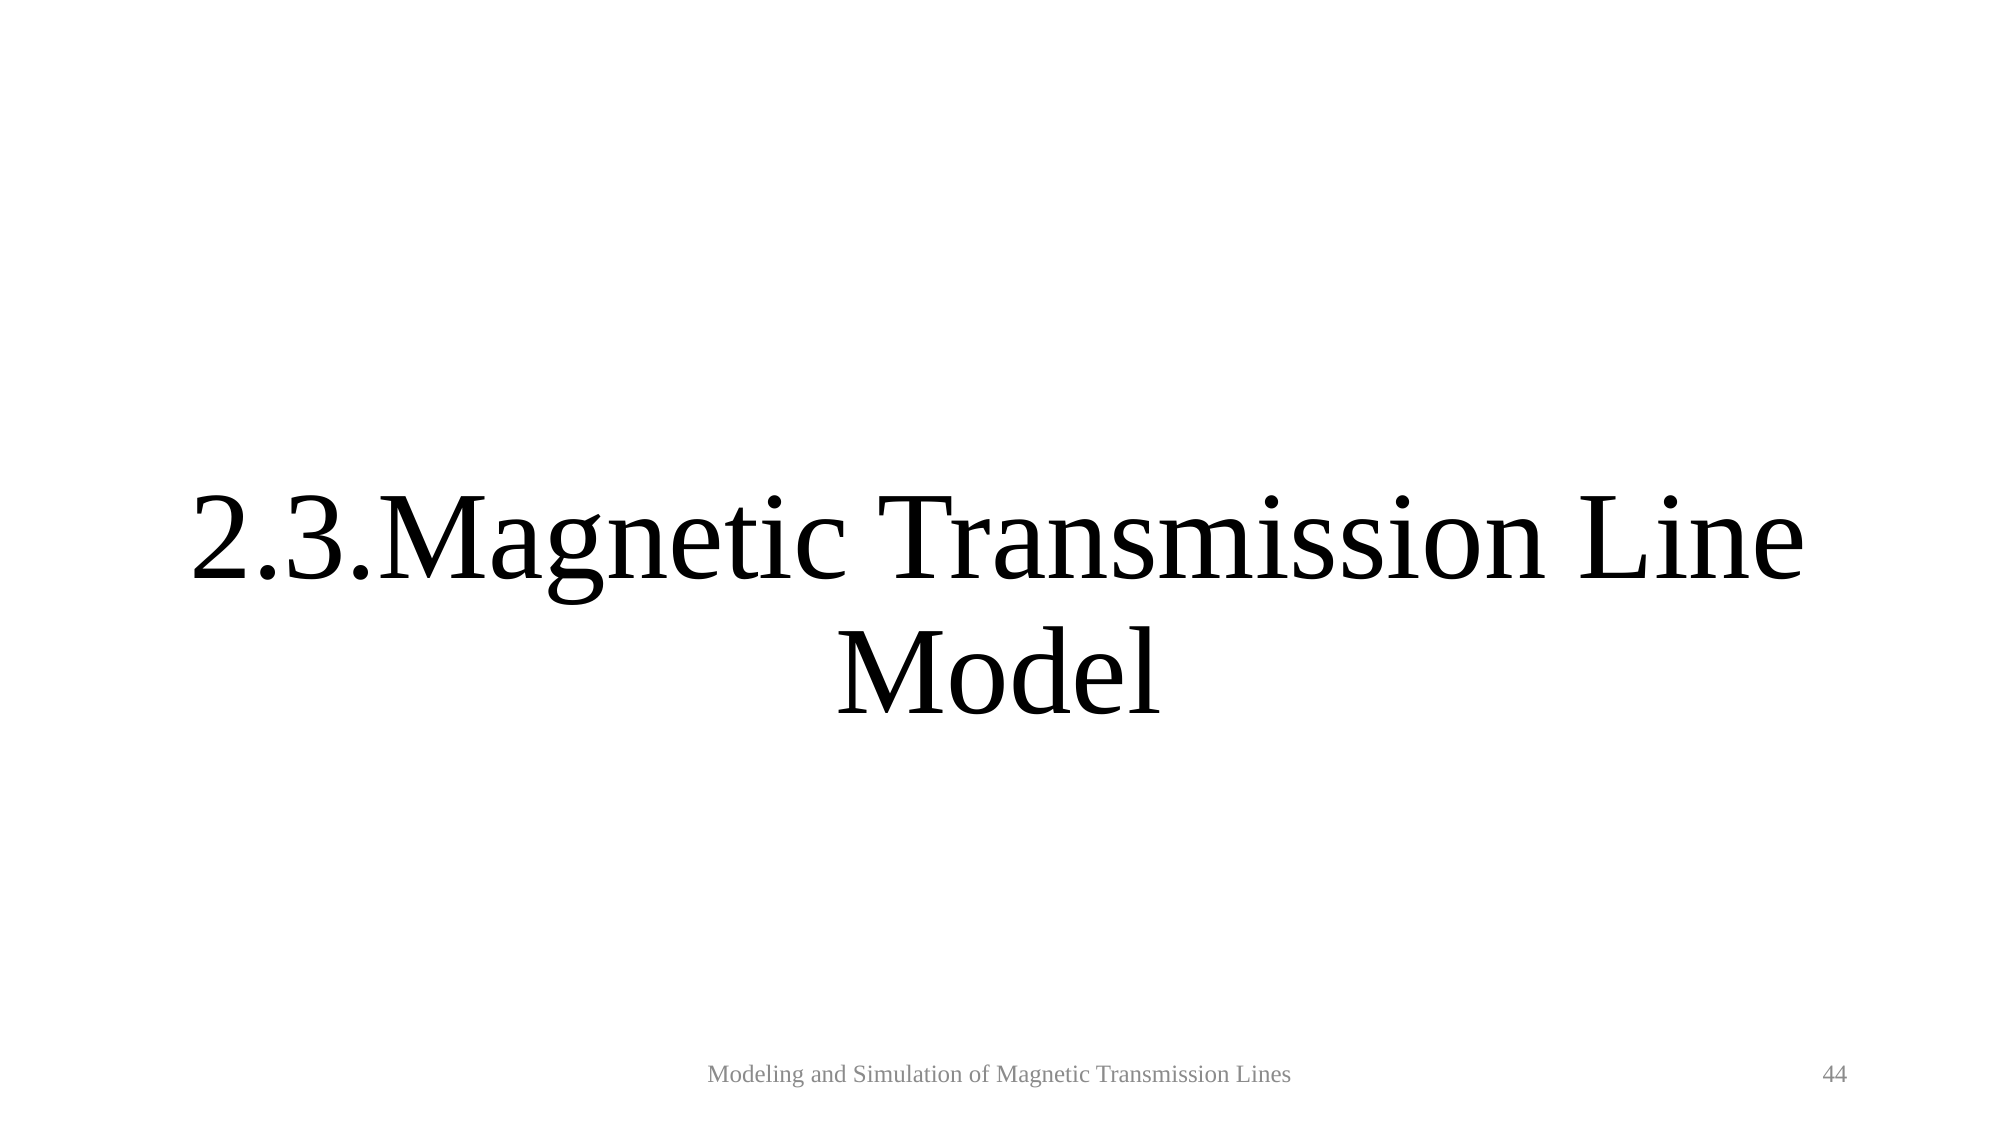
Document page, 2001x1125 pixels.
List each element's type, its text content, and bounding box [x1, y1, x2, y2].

slide_number 44 [1412, 1042, 1863, 1103]
footer Modeling and Simulation of Magnetic Transmission Lines [662, 1042, 1338, 1103]
title 2.3.Magnetic Transmission Line Model [136, 280, 1862, 749]
